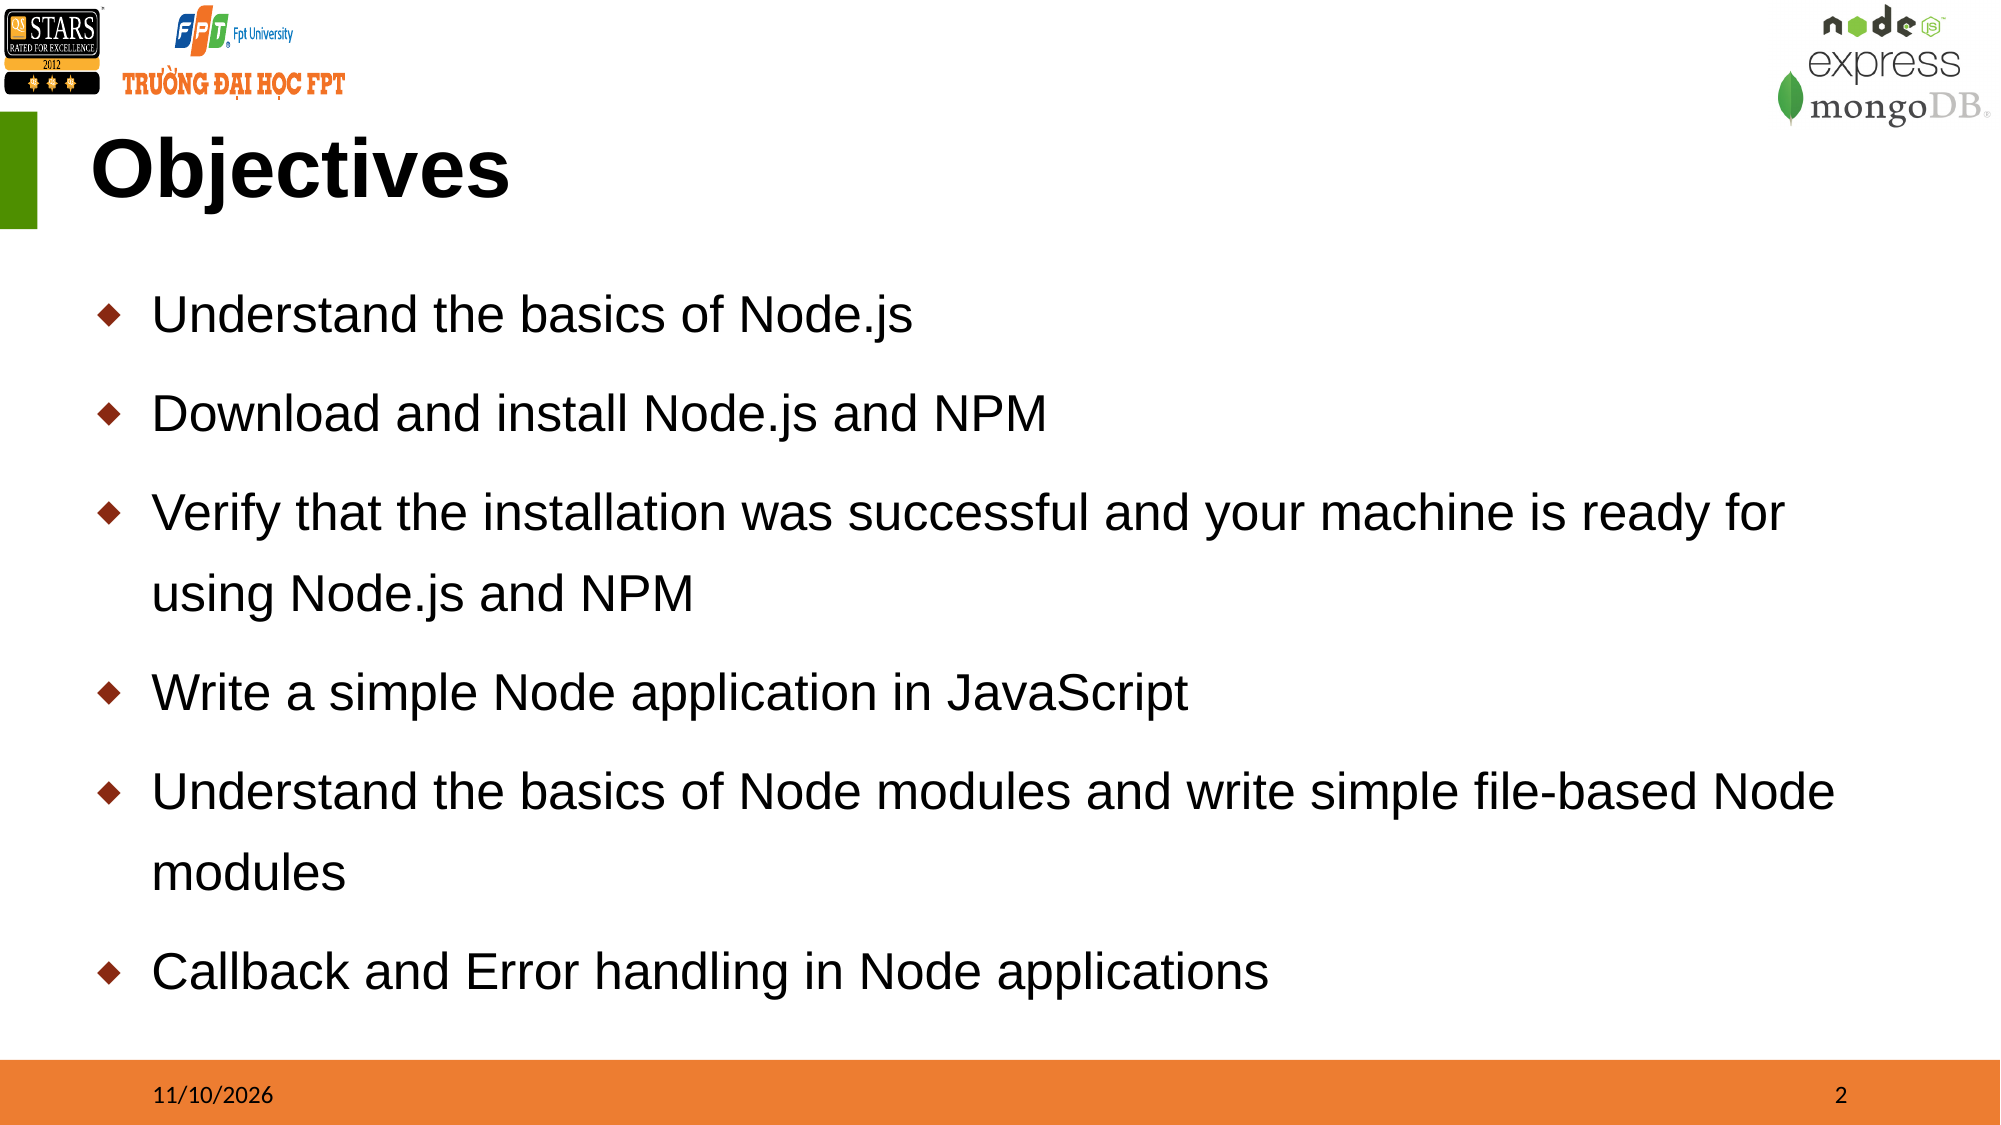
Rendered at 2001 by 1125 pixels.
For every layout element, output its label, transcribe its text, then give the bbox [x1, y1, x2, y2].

list Understand the basics of Node.js Download and install Node.js and NPM Verify that the installation was successful and your machine is ready for using Node.js and NPM Write a simple Node application in JavaScript Understand the basics of Node modules and write simple file-based Node modules Callback and Error handling in Node applications [82, 254, 1916, 1014]
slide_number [137, 1063, 588, 1124]
picture [1768, 0, 2000, 130]
slide_number 2 [1412, 1063, 1863, 1124]
title Objectives [37, 111, 1978, 230]
